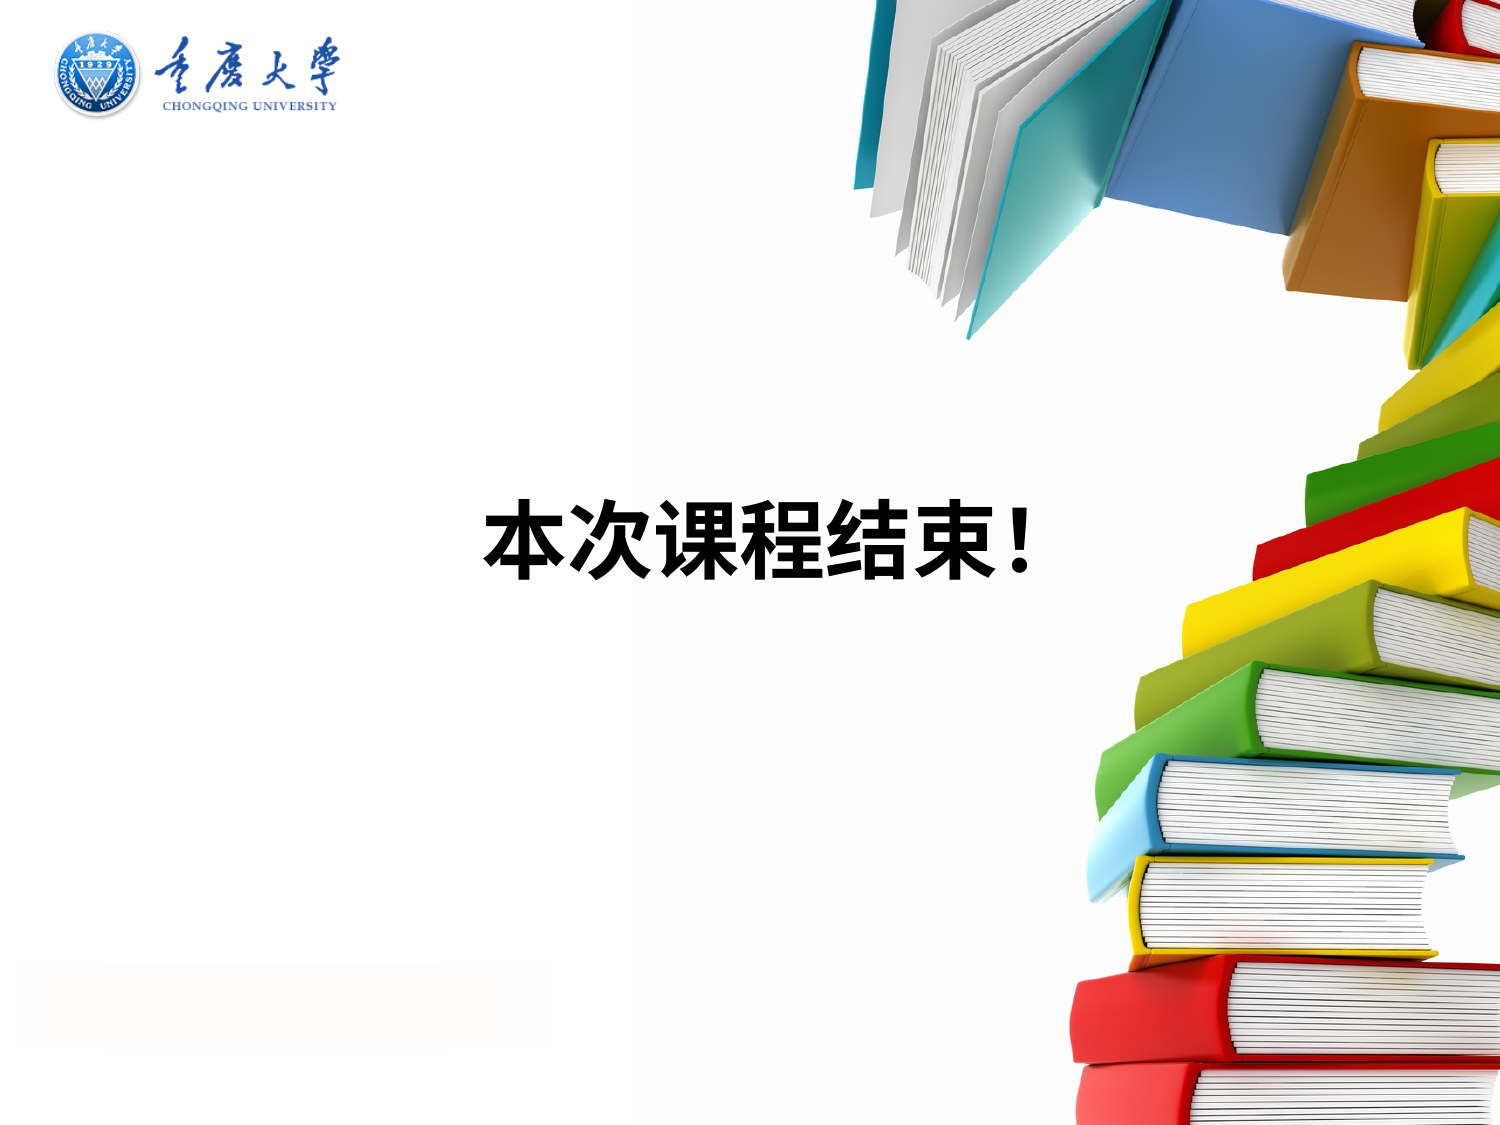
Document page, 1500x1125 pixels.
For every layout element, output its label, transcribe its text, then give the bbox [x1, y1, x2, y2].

picture [631, 0, 1500, 1125]
text_box 本次课程结束！ [466, 478, 1247, 598]
picture [52, 30, 341, 123]
